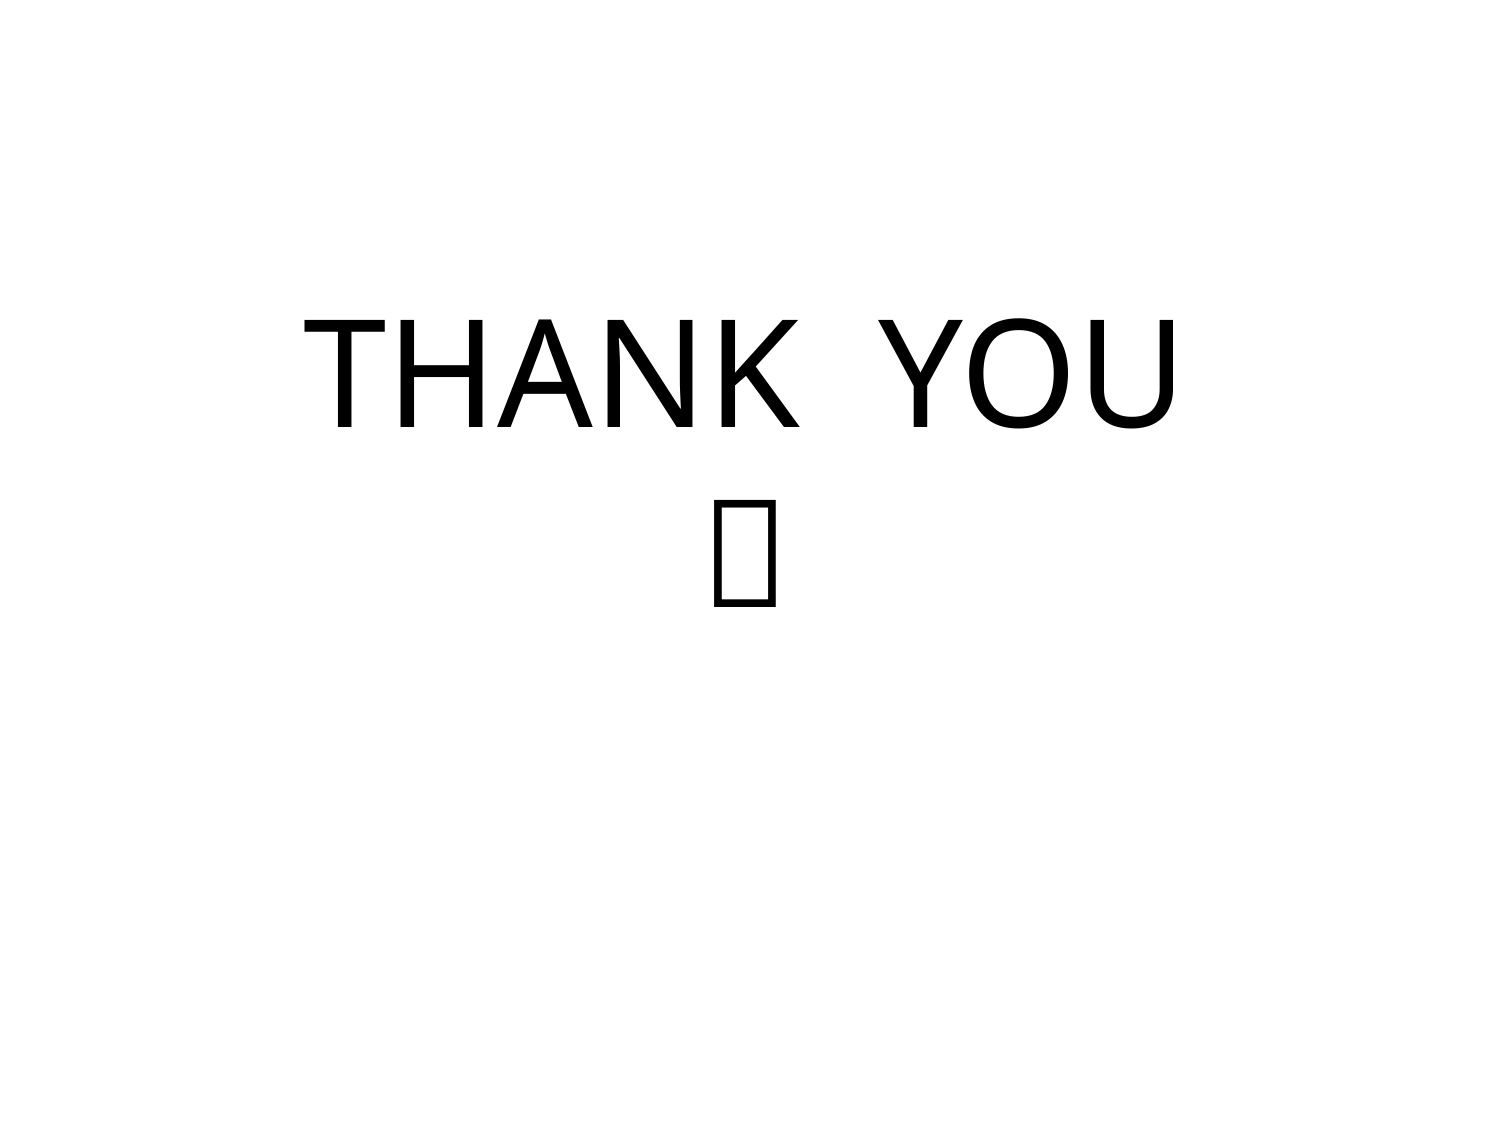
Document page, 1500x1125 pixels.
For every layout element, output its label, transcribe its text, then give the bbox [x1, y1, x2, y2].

title THANK YOU  [70, 363, 1421, 551]
